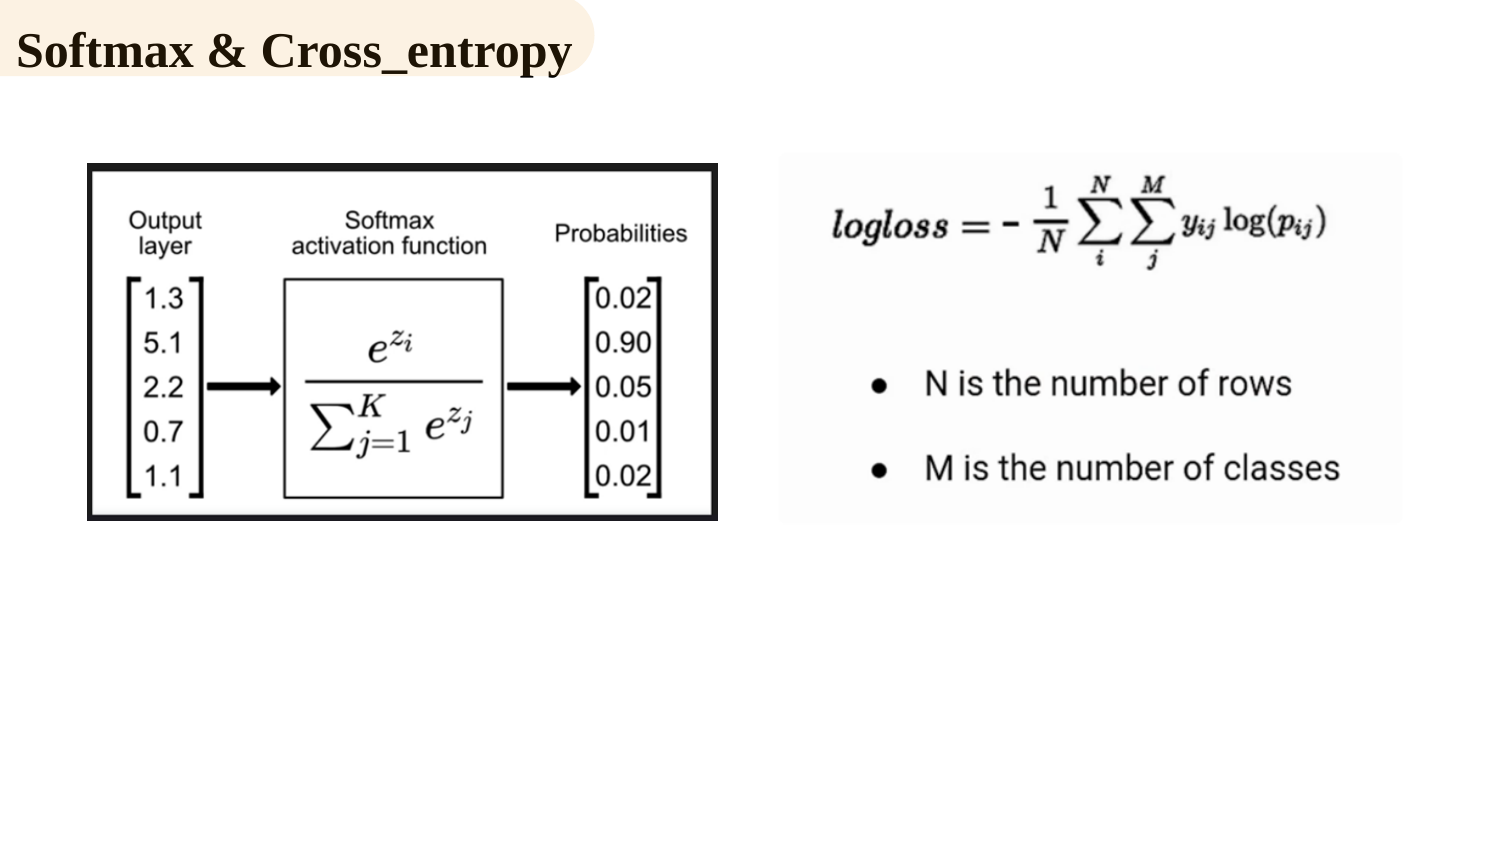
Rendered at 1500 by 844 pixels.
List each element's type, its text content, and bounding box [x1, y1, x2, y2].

picture [87, 143, 1455, 541]
title Softmax & Cross_entropy [0, 4, 627, 86]
text_box [0, 0, 595, 77]
